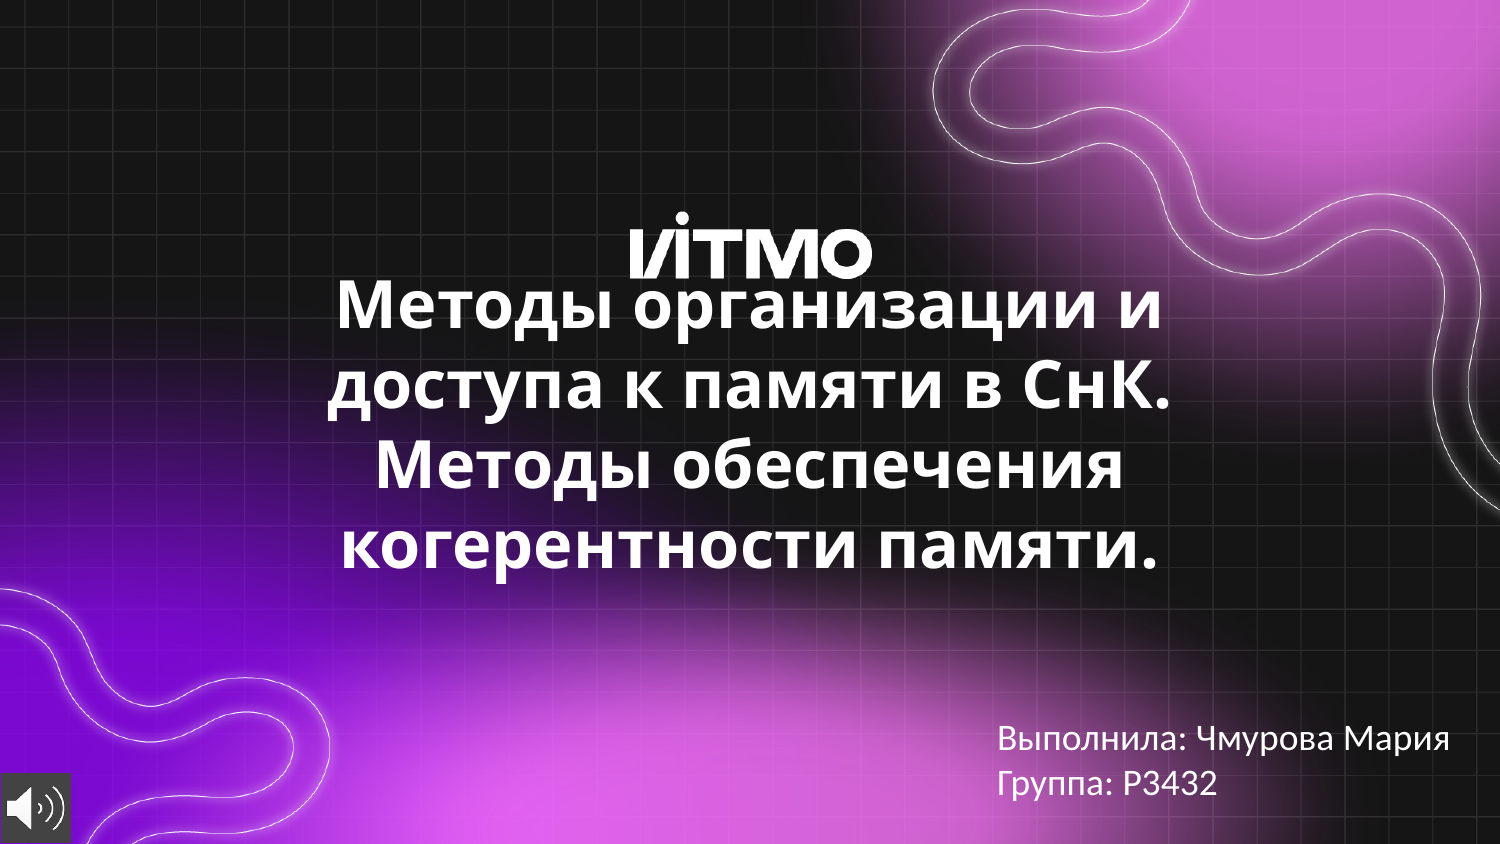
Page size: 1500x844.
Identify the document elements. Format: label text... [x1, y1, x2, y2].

picture [0, 0, 1500, 844]
title Методы организации и доступа к памяти в СнК. Методы обеспечения когерентности памяти. [187, 200, 1313, 644]
text_box Выполнила: Чмурова Мария Группа: P3432 [982, 705, 1500, 811]
